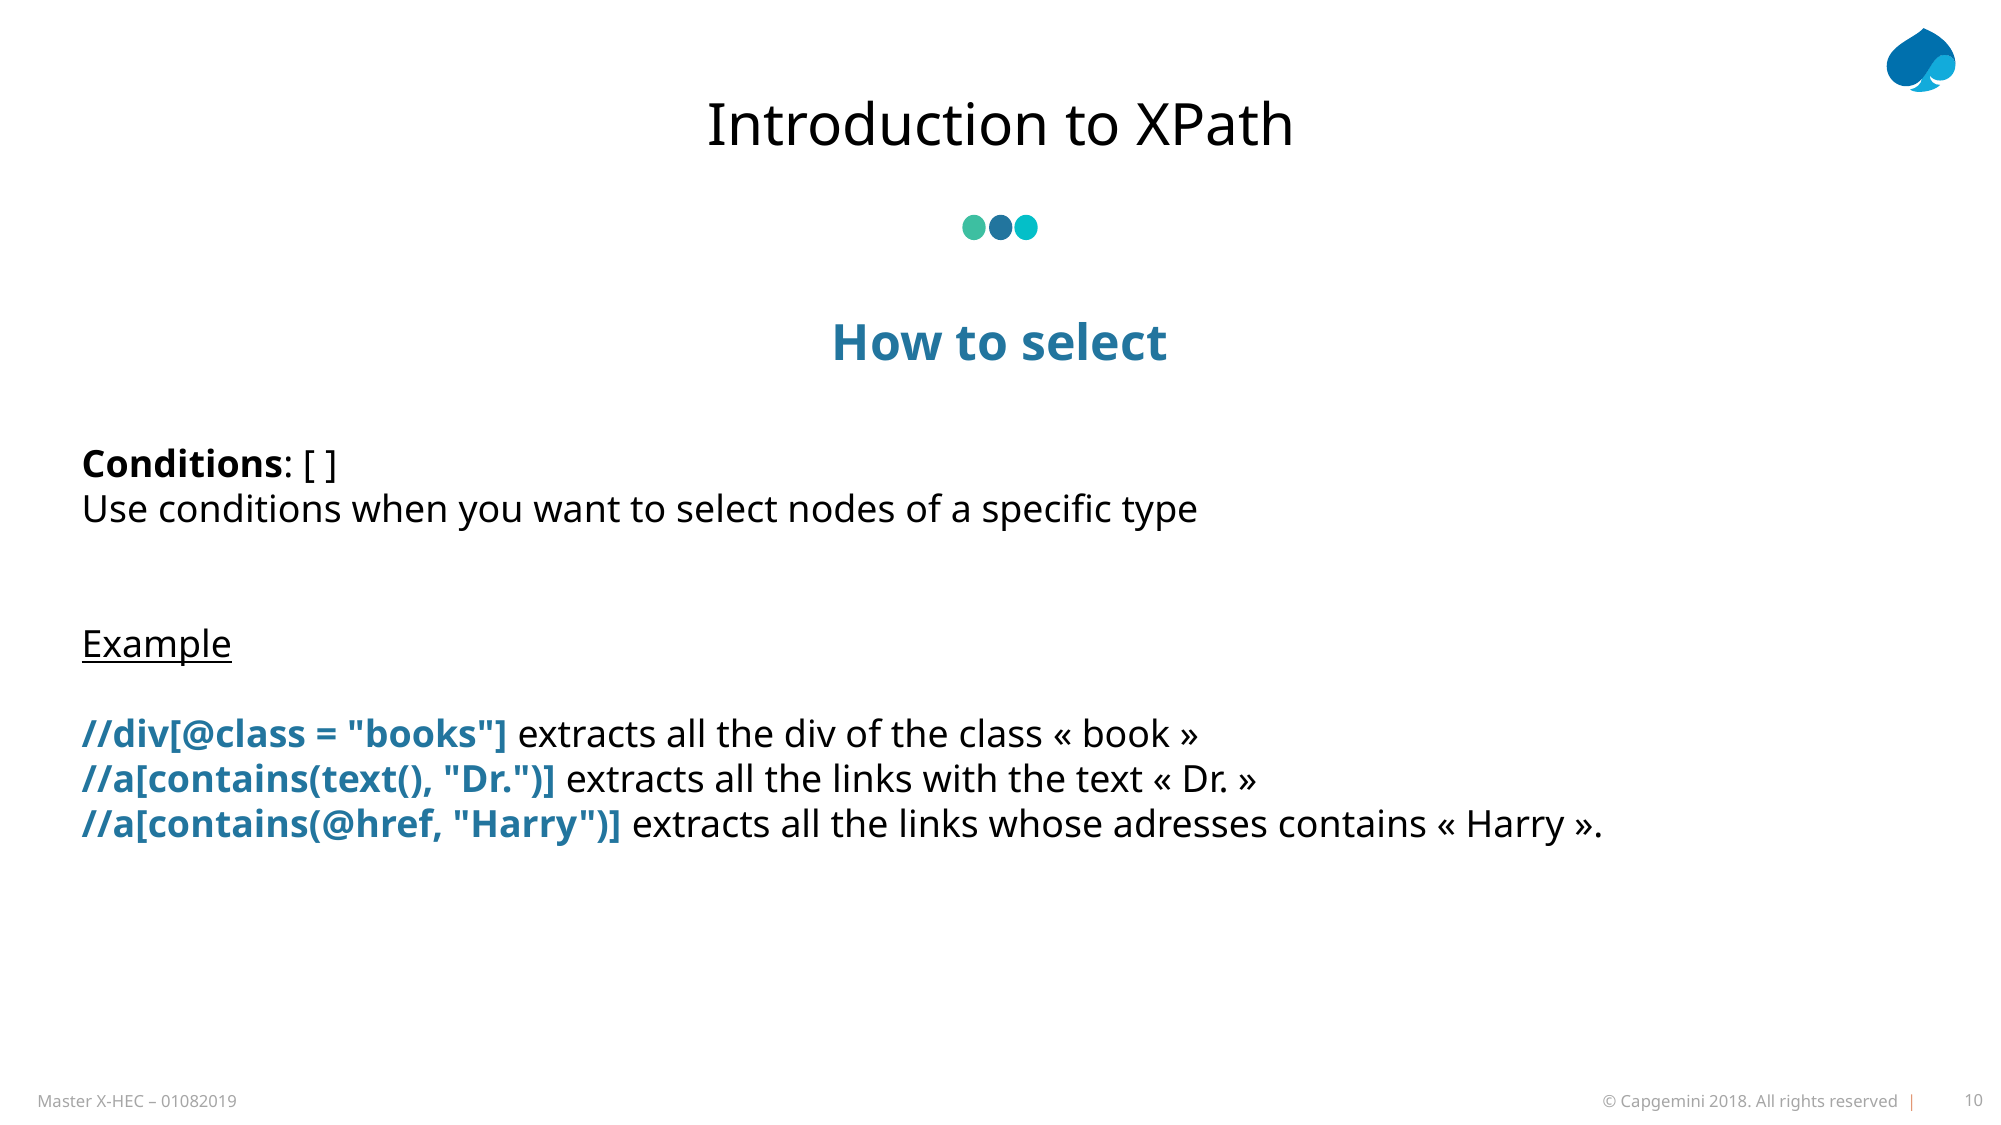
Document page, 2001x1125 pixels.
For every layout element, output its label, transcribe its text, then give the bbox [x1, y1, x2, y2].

title Introduction to XPath [66, 40, 1937, 213]
text_box Conditions: [ ] Use conditions when you want to select nodes of a specific type Example //div[@class = "books"] extracts all the div of the class « book » //a[contains(text(), "Dr.")] extracts all the links with the text « Dr. » //a[contains(@href, "Harry")] extracts all the links whose adresses contains « Harry ». [66, 432, 1937, 898]
text_box How to select [387, 268, 1612, 412]
